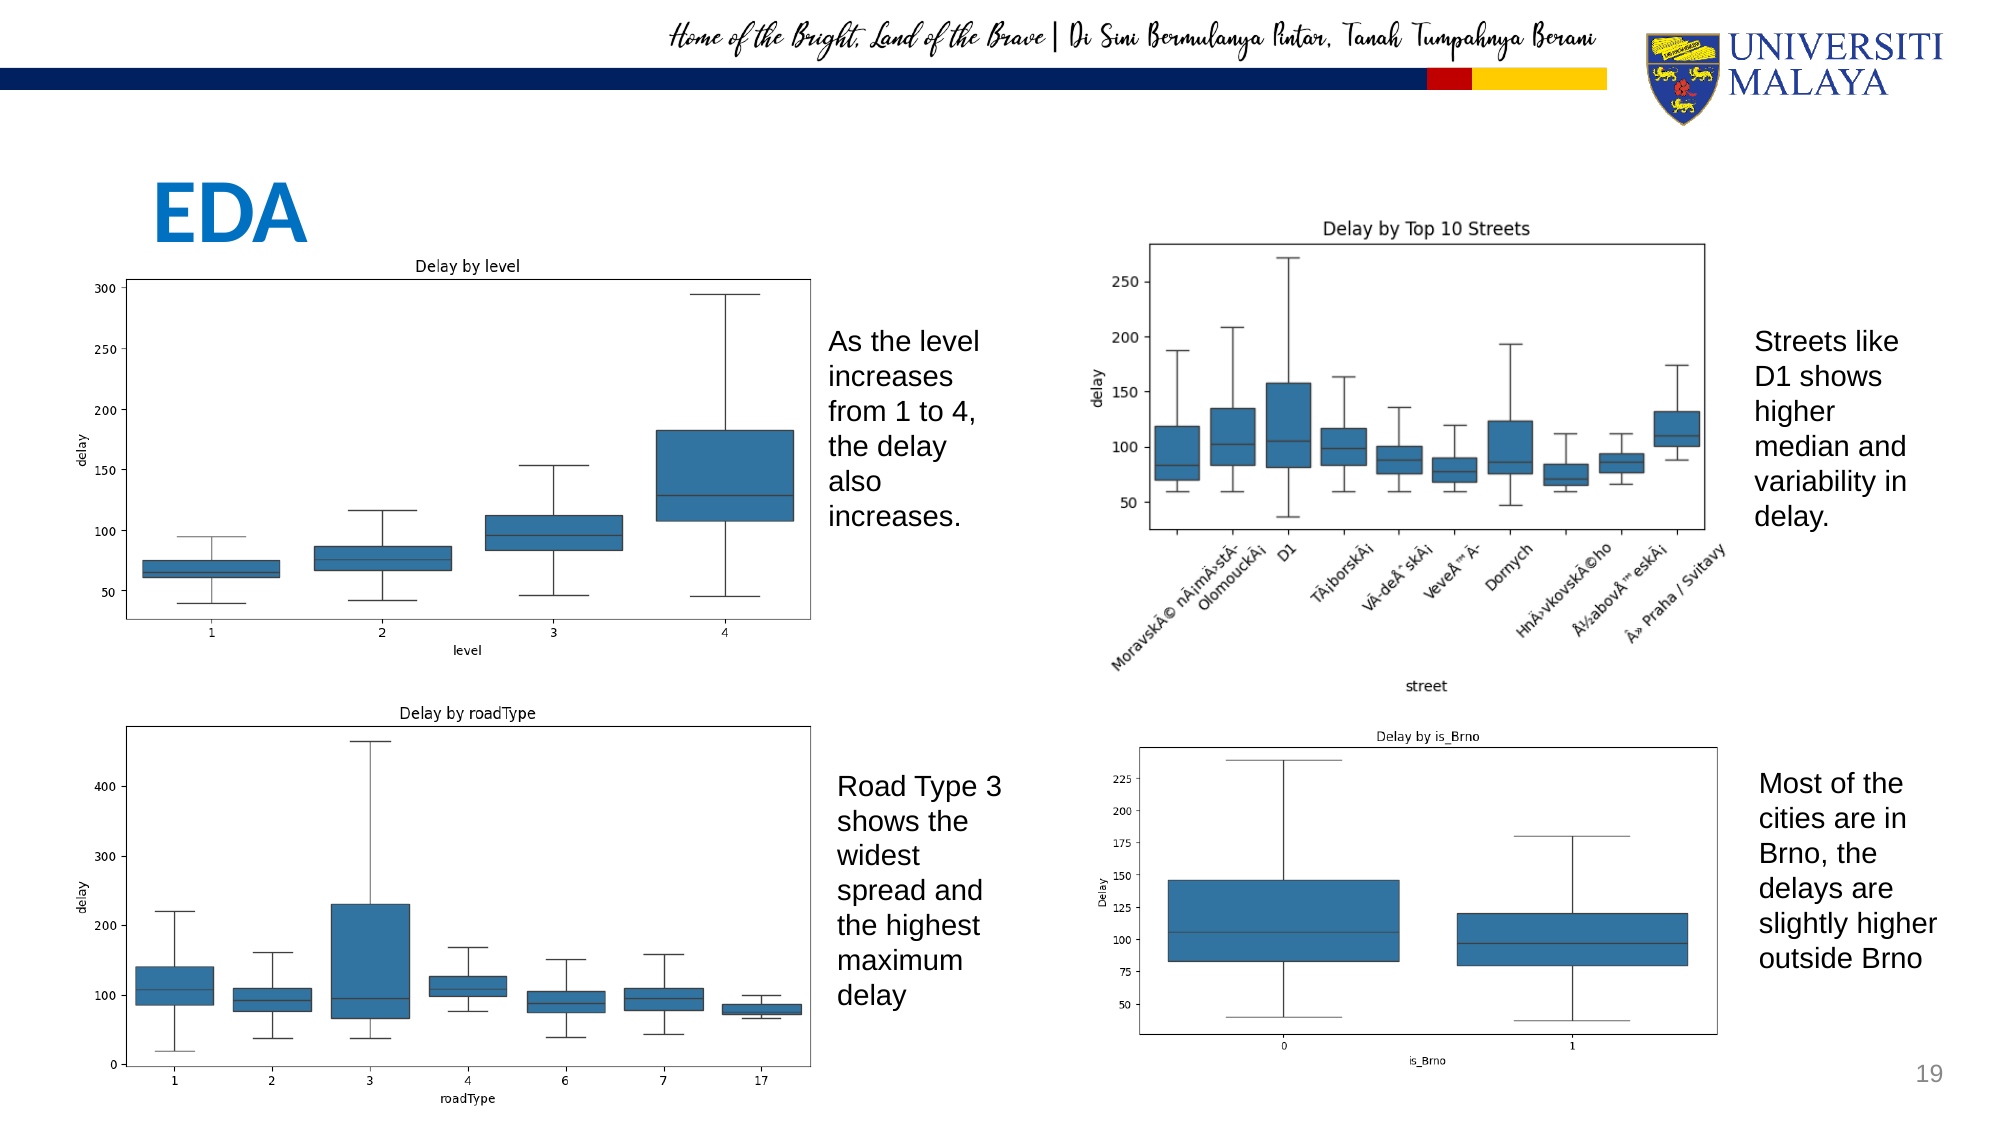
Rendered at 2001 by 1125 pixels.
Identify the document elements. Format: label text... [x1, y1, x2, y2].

picture [1090, 722, 1723, 1073]
text_box Road Type 3 shows the widest spread and the highest maximum delay [822, 759, 1020, 1019]
picture [66, 249, 818, 666]
text_box As the level increases from 1 to 4, the delay also increases. [821, 314, 1011, 540]
slide_number 19 [1491, 1042, 1959, 1103]
picture [1080, 210, 1740, 705]
picture [66, 697, 818, 1113]
title EDA [137, 97, 1863, 315]
text_box Streets like D1 shows higher median and variability in delay. [1745, 314, 1937, 540]
picture [661, 0, 2000, 212]
text_box Most of the cities are in Brno, the delays are slightly higher outside Brno [1743, 757, 1959, 982]
